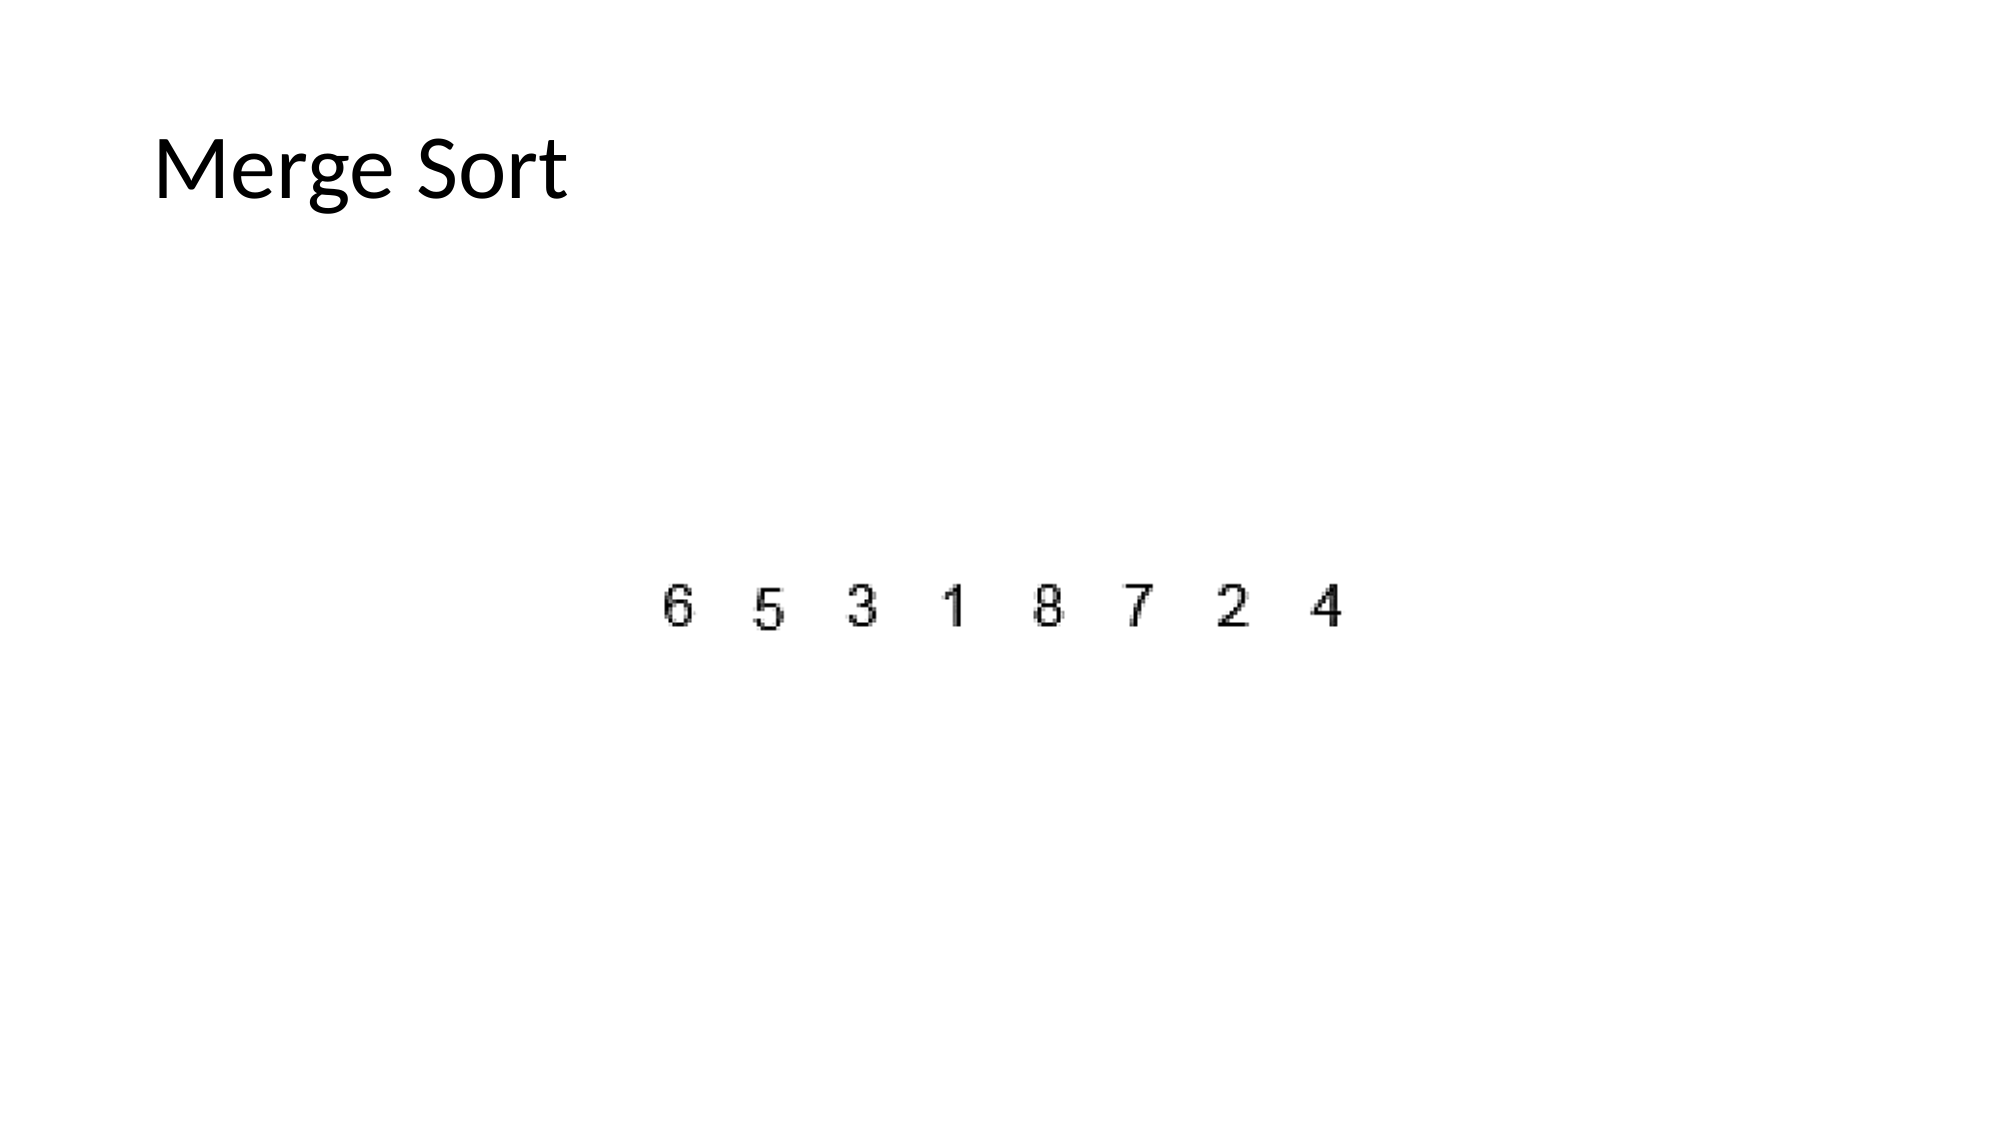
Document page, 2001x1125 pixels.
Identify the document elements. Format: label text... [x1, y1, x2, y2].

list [423, 277, 1577, 969]
title Merge Sort [137, 59, 1863, 278]
